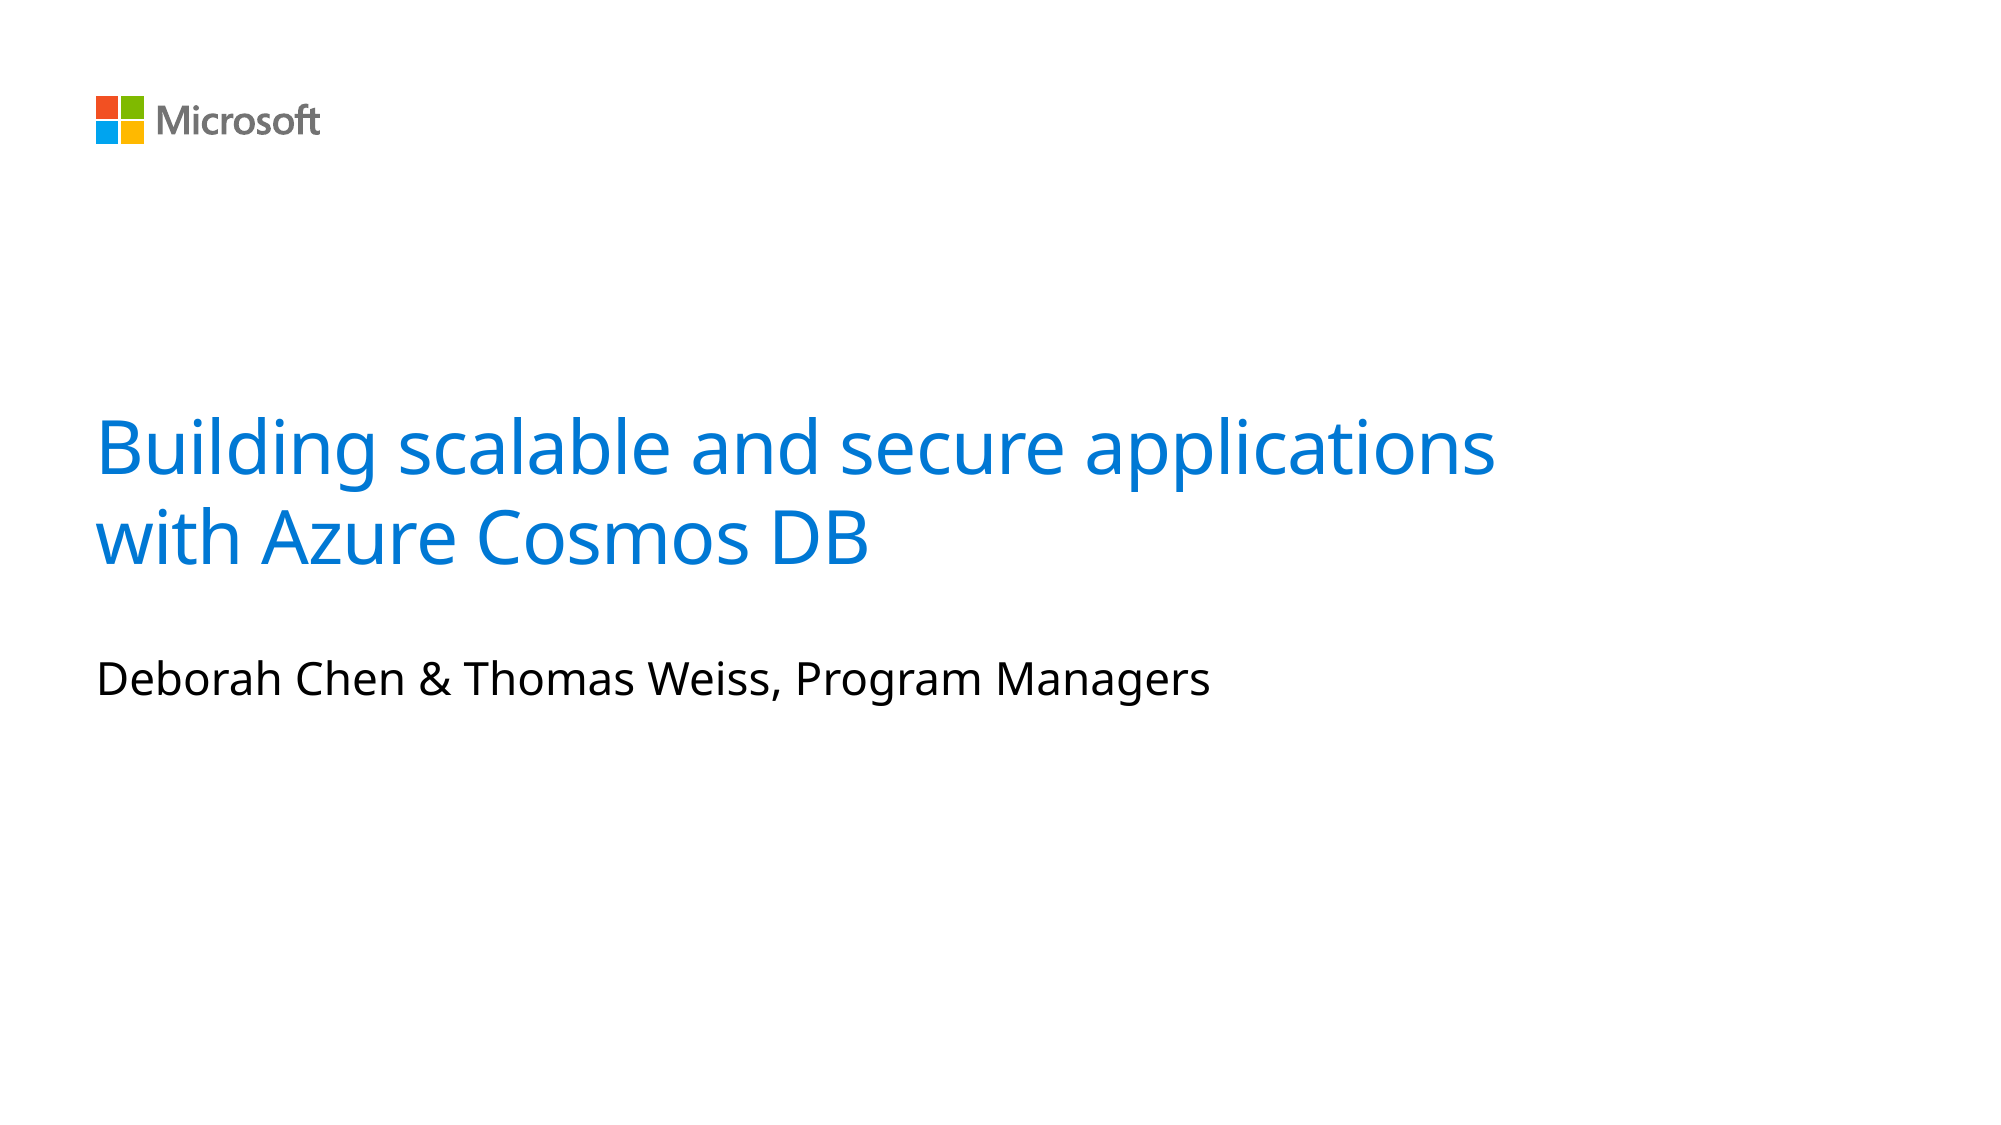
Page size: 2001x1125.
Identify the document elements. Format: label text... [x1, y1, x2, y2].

title Building scalable and secure applications with Azure Cosmos DB [95, 397, 1596, 580]
list Deborah Chen & Thomas Weiss, Program Managers [95, 650, 1596, 706]
